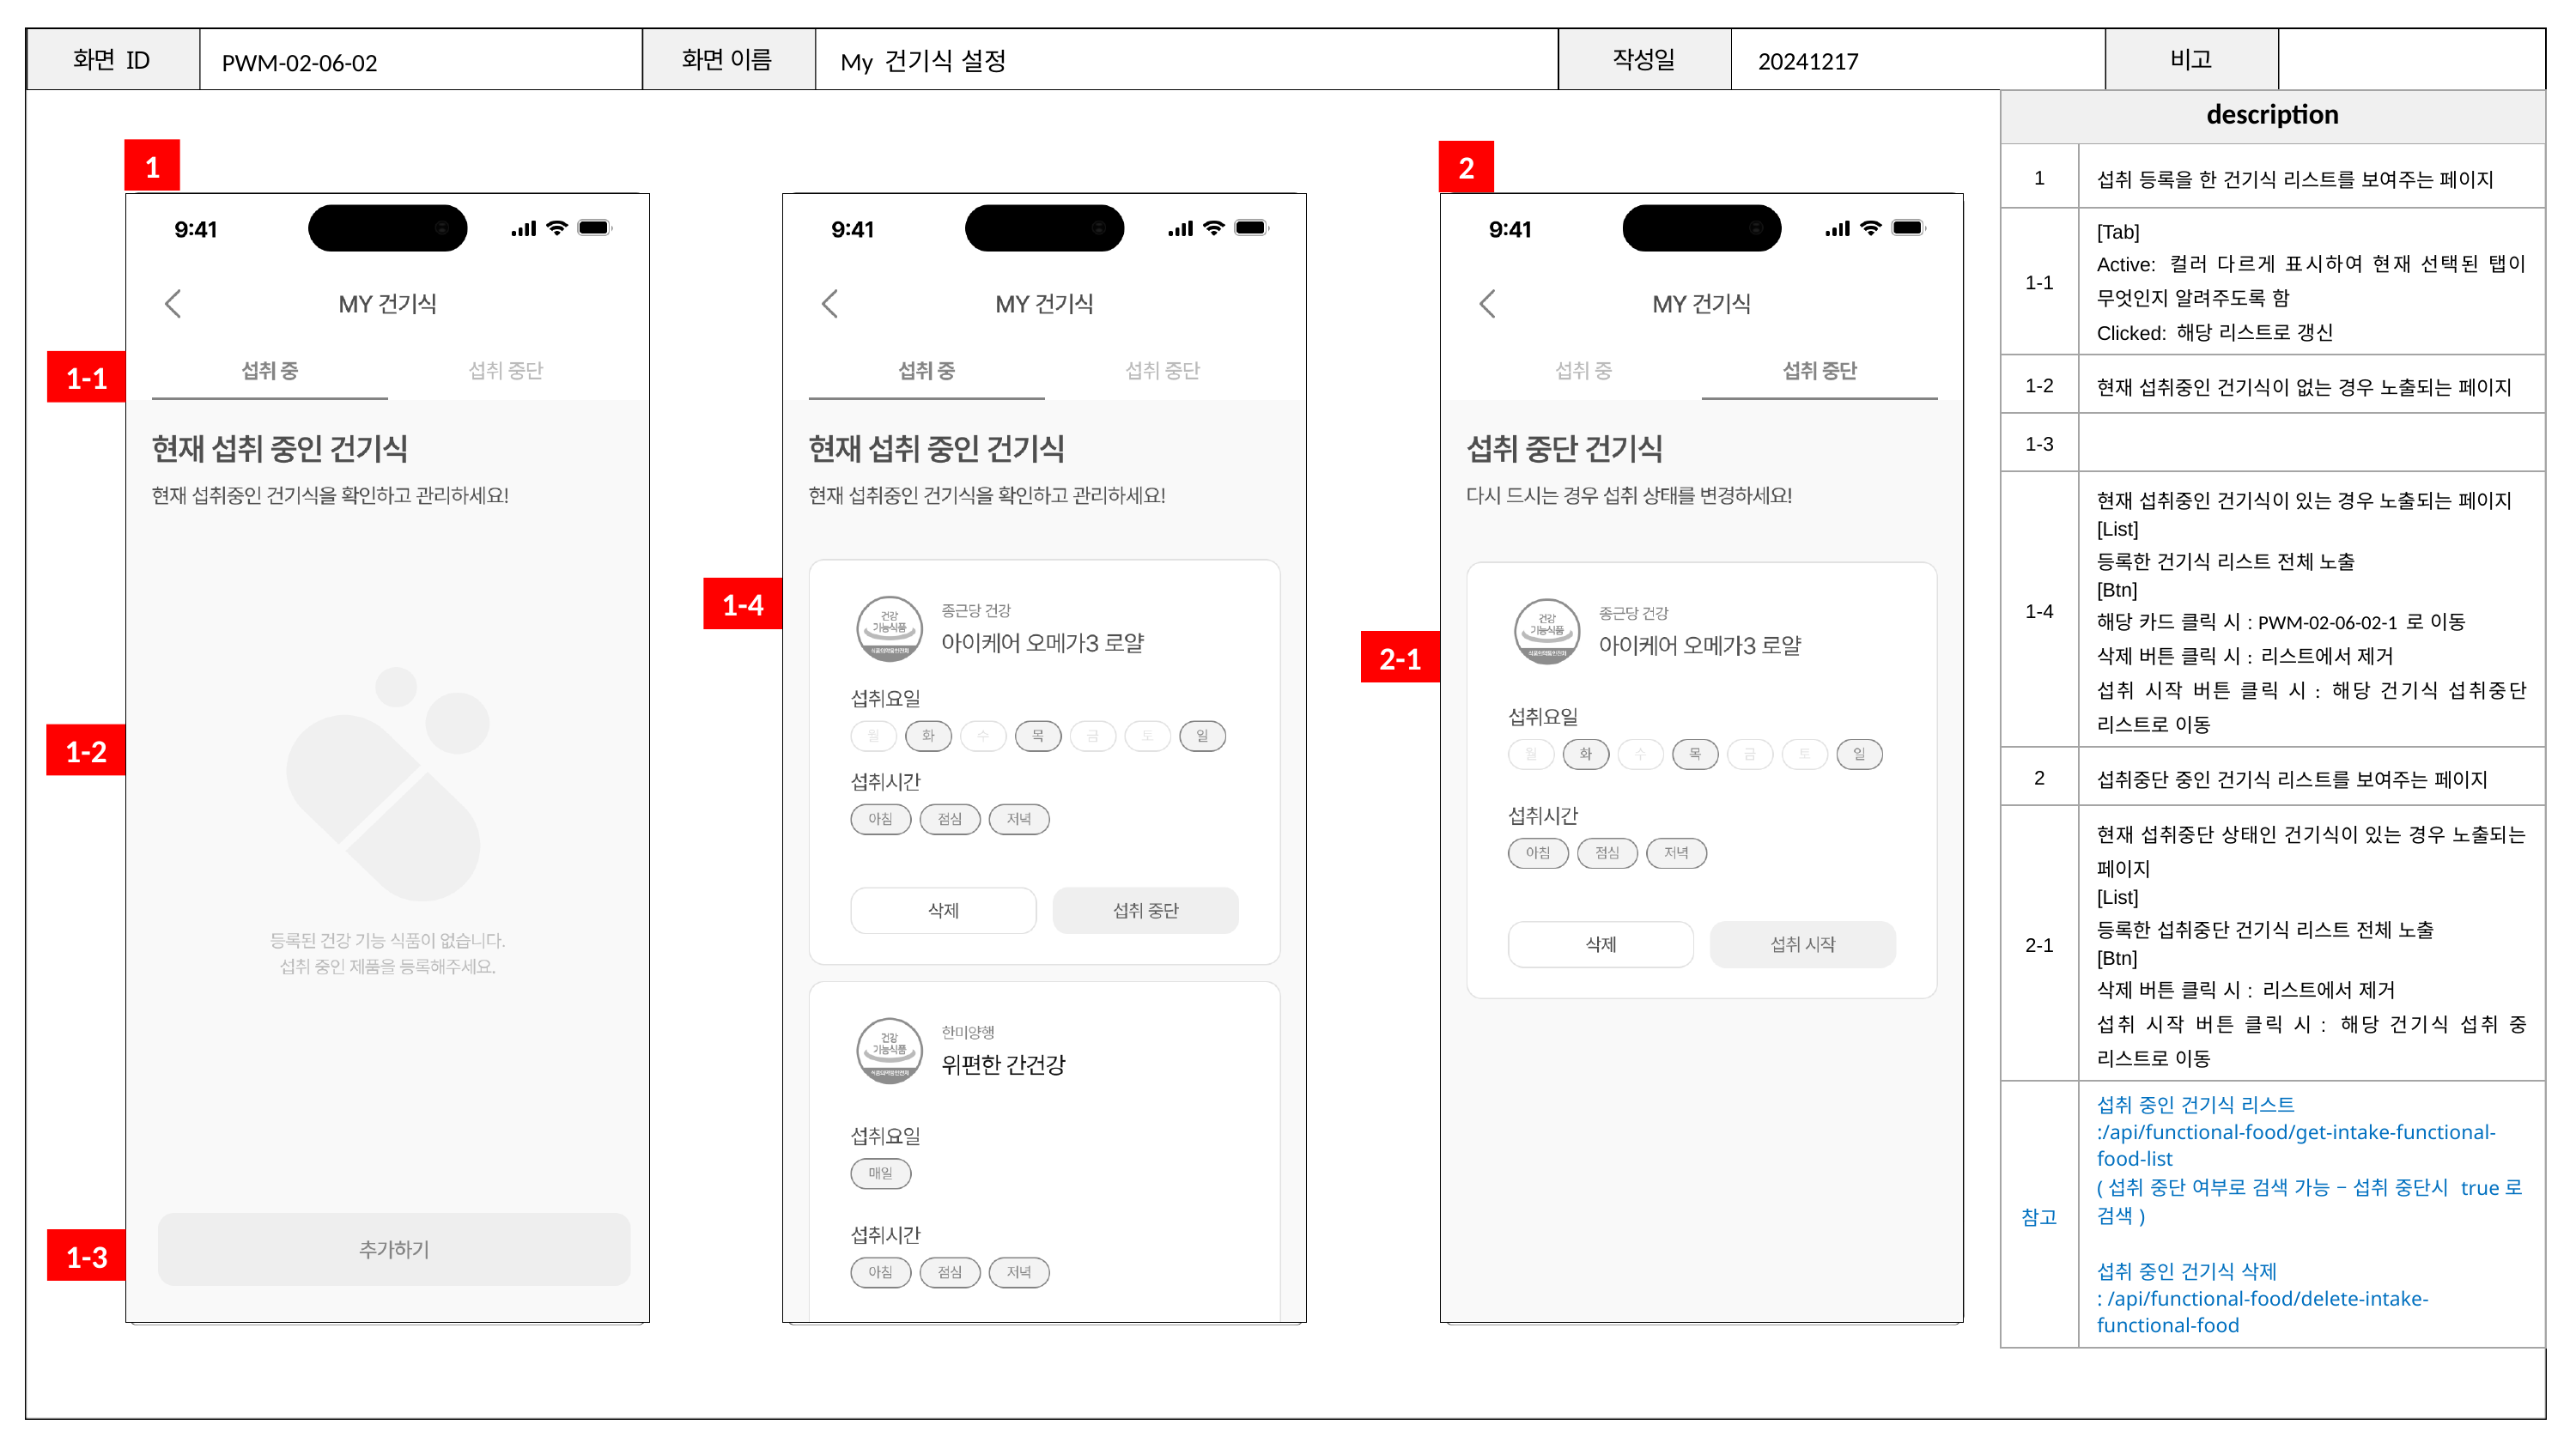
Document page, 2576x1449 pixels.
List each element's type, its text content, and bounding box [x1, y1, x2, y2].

table_cell 현재 섭취중인 건기식이 없는 경우 노출되는 페이지 [2080, 355, 2545, 412]
table_cell 섭취 등록을 한 건기식 리스트를 보여주는 페이지 [2080, 144, 2545, 207]
table_cell 2 [2002, 748, 2078, 804]
table_header description [2002, 91, 2545, 143]
list 20241217 [1745, 39, 2093, 78]
text_box 1-2 [46, 724, 125, 776]
table_cell 현재 섭취중인 건기식이 있는 경우 노출되는 페이지 [List] 등록한 건기식 리스트 전체 노출 [Btn] 해당 카드 클릭 시: PWM-02-06-02-1 로 이동 삭제 버튼 클릭 시: 리스트에서 제거 섭취 시작 버튼 클릭 시: 해당 건기식 섭취중단 리스트로 이동 [2080, 472, 2545, 746]
text_box 1-4 [703, 578, 782, 629]
table_cell [2080, 414, 2545, 470]
table_cell [Tab] Active: 컬러 다르게 표시하여 현재 선택된 탭이 무엇인지 알려주도록 함 Clicked: 해당 리스트로 갱신 [2080, 209, 2545, 354]
list PWM-02-06-02 [209, 39, 629, 80]
table_cell 1-2 [2002, 355, 2078, 412]
table_cell 1-3 [2002, 414, 2078, 470]
text_box 2 [1438, 141, 1495, 192]
table_cell 1-1 [2002, 209, 2078, 354]
text_box 1-1 [46, 350, 125, 403]
text_box 2-1 [1361, 631, 1439, 682]
table_cell 참고 [2002, 1082, 2078, 1347]
table_cell 섭취중단 중인 건기식 리스트를 보여주는 페이지 [2080, 748, 2545, 804]
table_cell 현재 섭취중단 상태인 건기식이 있는 경우 노출되는 페이지 [List] 등록한 섭취중단 건기식 리스트 전체 노출 [Btn] 삭제 버튼 클릭 시: 리스트에서 제거 섭취 시작 버튼 클릭 시: 해당 건기식 섭취 중 리스트로 이동 [2080, 806, 2545, 1080]
table_cell 1 [2002, 144, 2078, 207]
list My 건기식 설정 [828, 39, 1546, 79]
text_box 1 [124, 139, 180, 191]
picture [25, 27, 2547, 1420]
table_cell 1-4 [2002, 472, 2078, 746]
text_box 1-3 [46, 1229, 125, 1281]
table_cell 2-1 [2002, 806, 2078, 1080]
table_cell 섭취 중인 건기식 리스트 :/api/functional-food/get-intake-functional-food-list (섭취 중단 여부로 검색 가능 – 섭취 중단시 true로 검색) 섭취 중인 건기식 삭제 : /api/functional-food/delete-intake-functional-food [2080, 1082, 2545, 1347]
